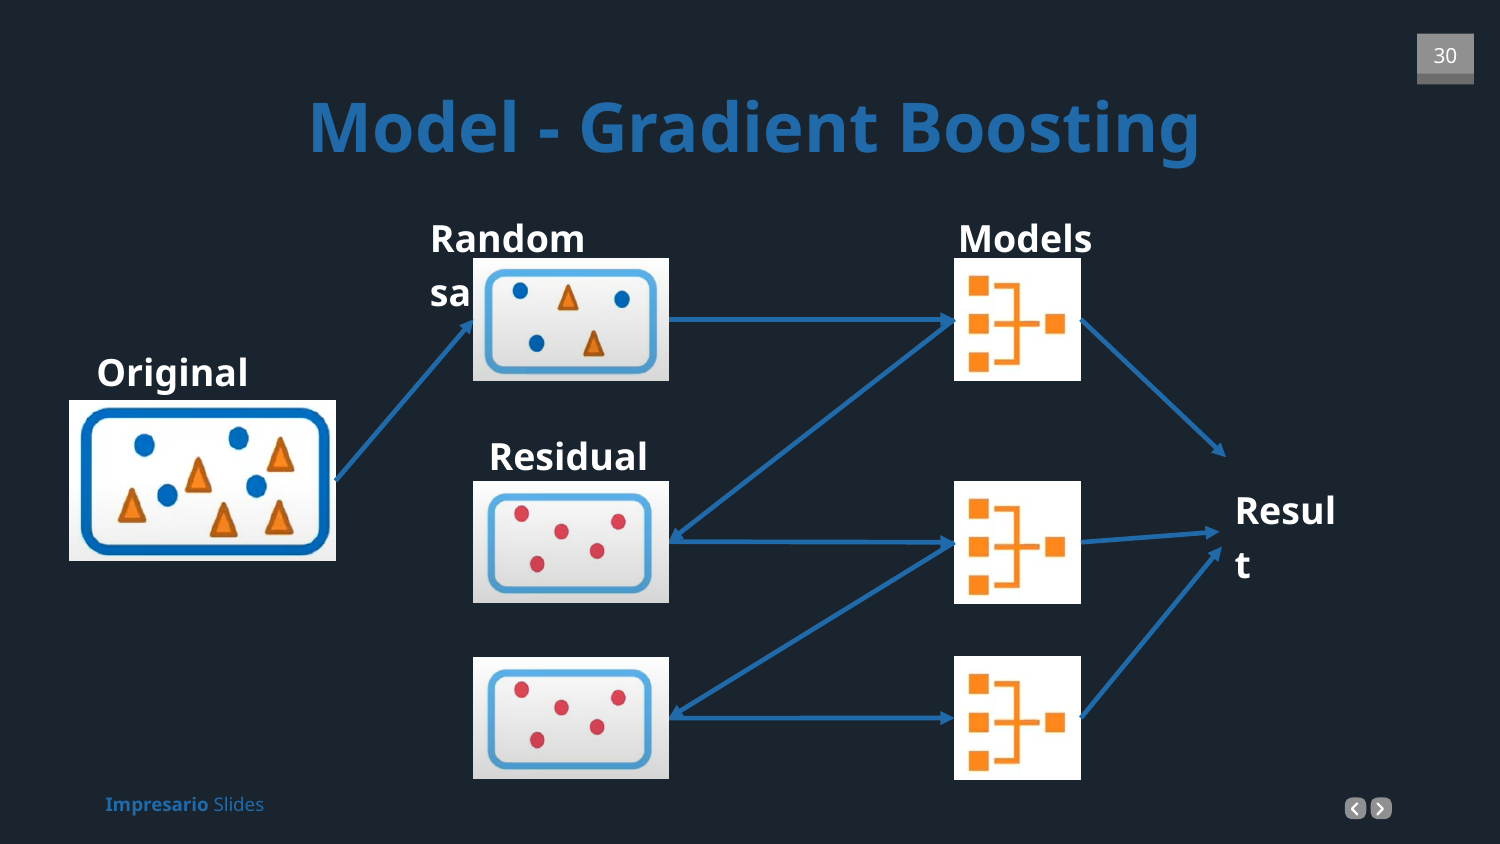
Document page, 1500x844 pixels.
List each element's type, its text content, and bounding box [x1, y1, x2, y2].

picture [954, 480, 1082, 604]
picture [473, 257, 669, 381]
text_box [1080, 500, 1220, 543]
text_box Random samples [414, 191, 728, 317]
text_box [1080, 546, 1223, 719]
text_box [668, 319, 955, 538]
text_box Result [1219, 462, 1365, 601]
picture [954, 656, 1082, 780]
picture [473, 480, 669, 603]
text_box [335, 319, 474, 482]
picture [473, 657, 669, 779]
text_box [668, 541, 955, 717]
picture [954, 257, 1082, 381]
text_box Models [942, 191, 1113, 276]
picture [69, 400, 336, 562]
text_box Residuals [478, 409, 663, 479]
text_box Original data [81, 324, 330, 399]
text_box Model - Gradient Boosting [110, 80, 1401, 169]
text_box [1080, 318, 1227, 458]
